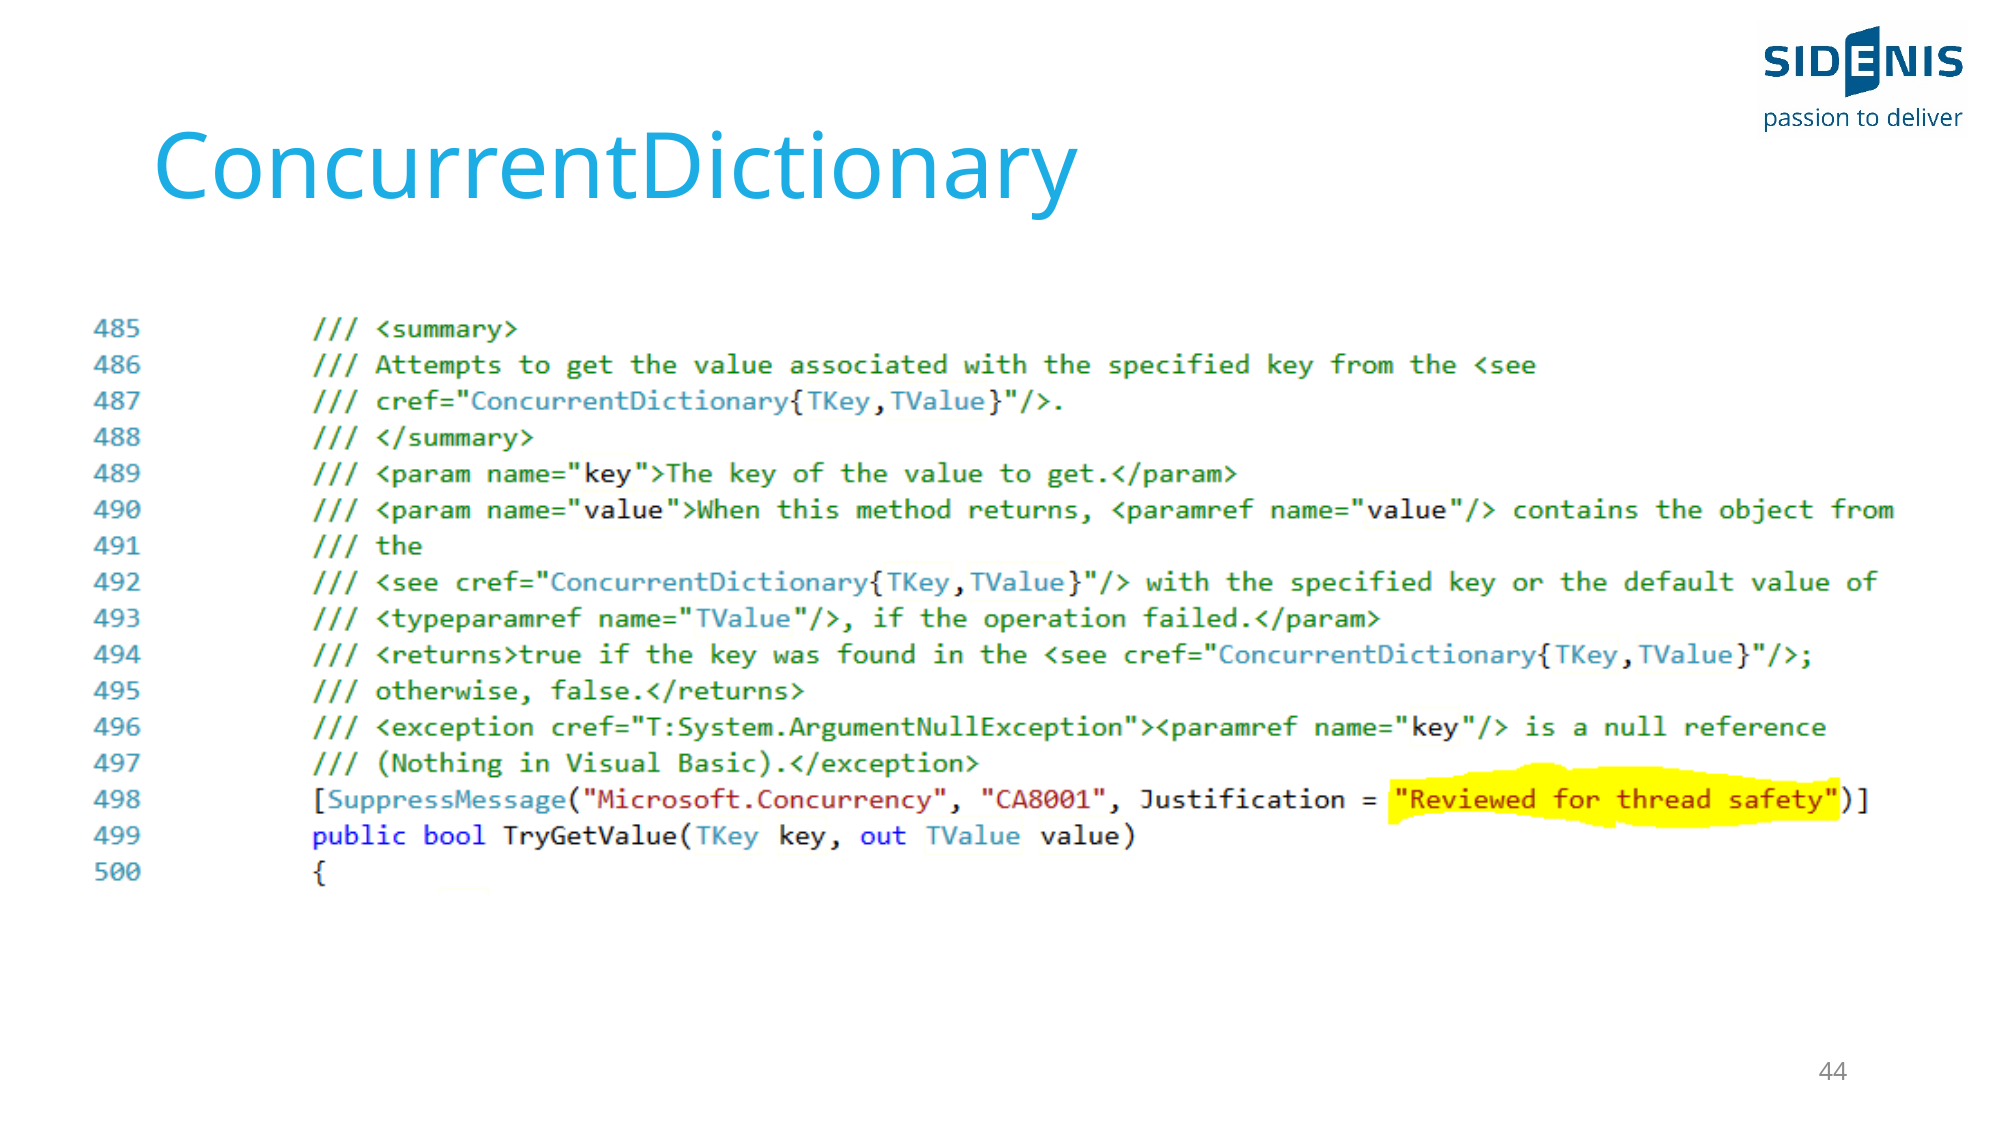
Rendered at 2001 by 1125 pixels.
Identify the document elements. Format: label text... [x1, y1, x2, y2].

slide_number 44 [1412, 1042, 1863, 1103]
picture [1757, 20, 1968, 139]
picture [85, 305, 1958, 919]
title ConcurrentDictionary [137, 59, 1863, 278]
